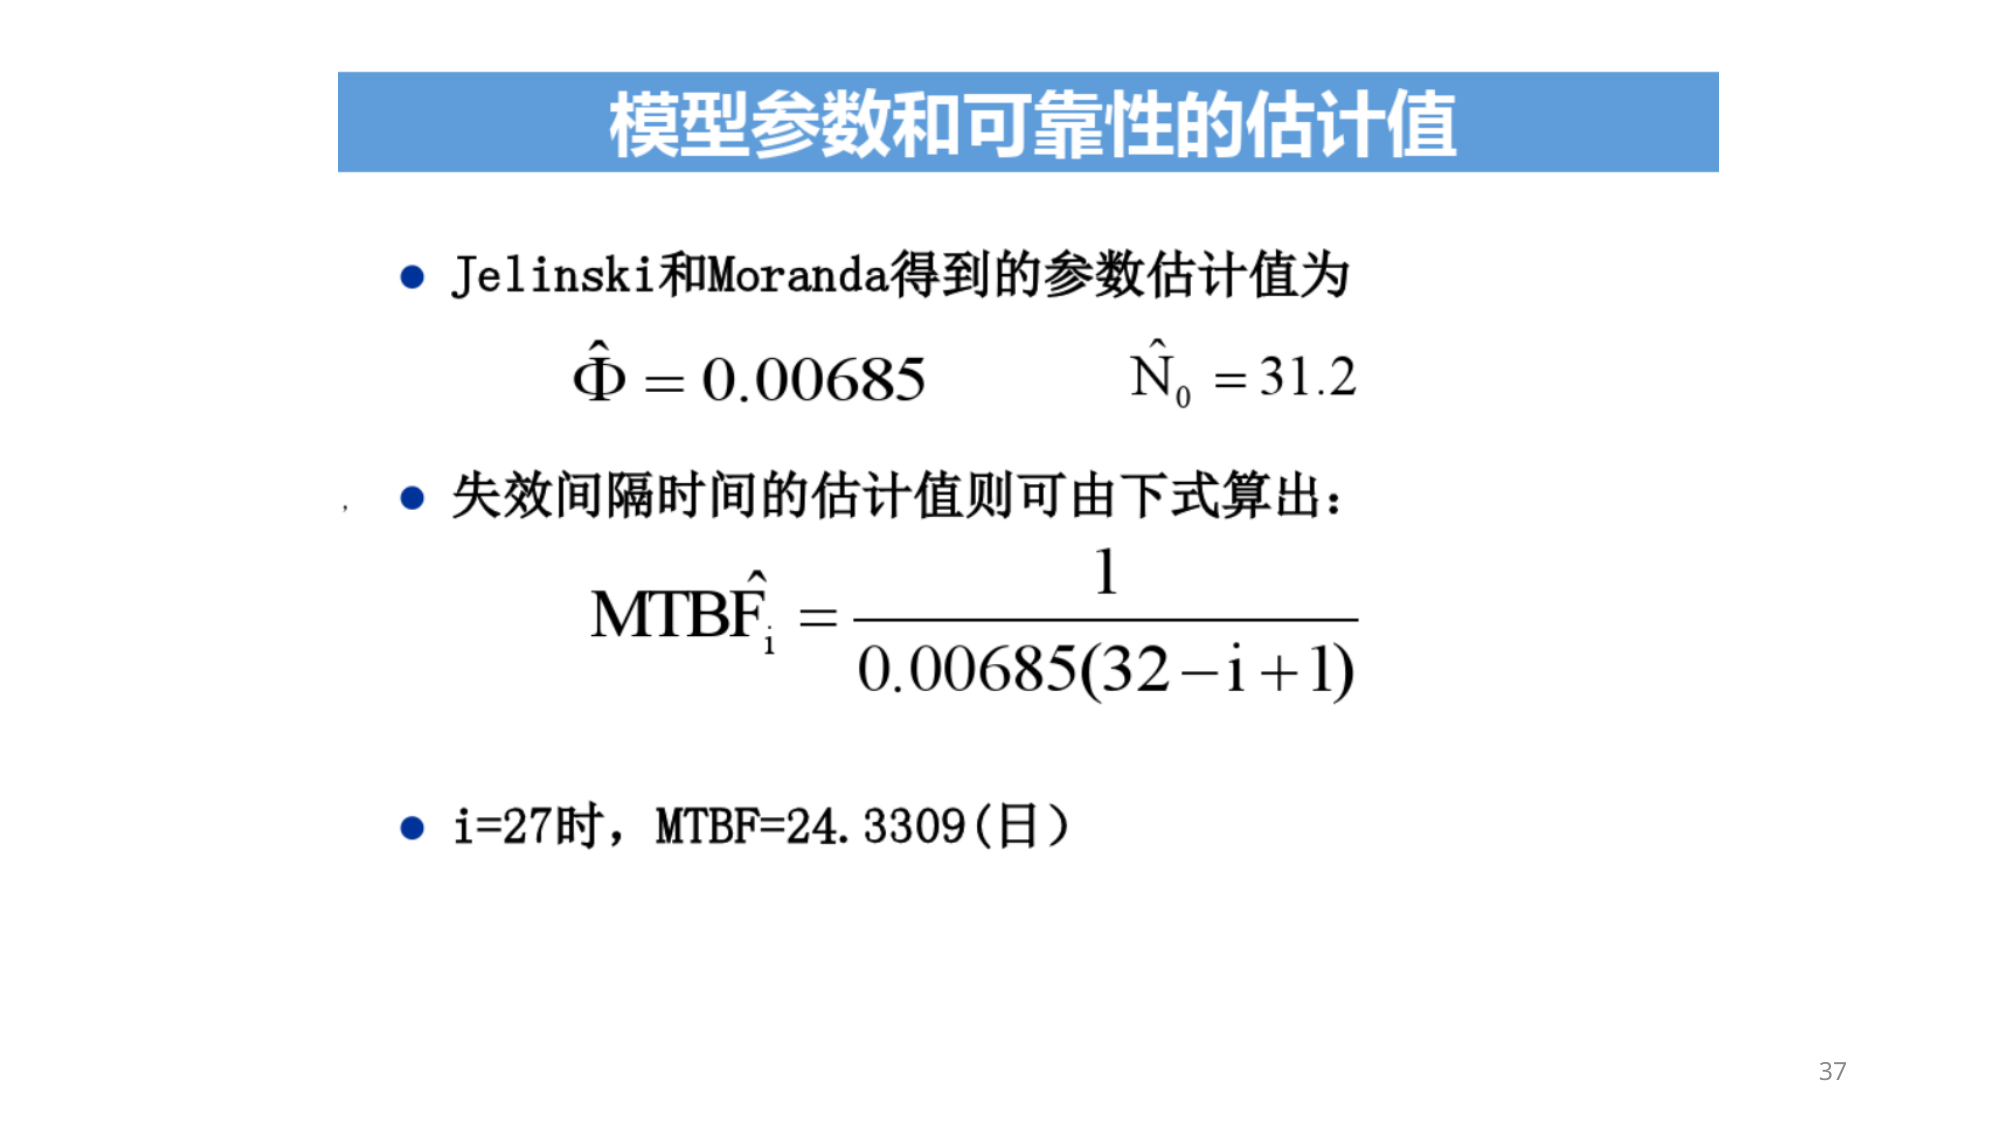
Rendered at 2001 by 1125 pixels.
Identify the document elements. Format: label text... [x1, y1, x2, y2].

slide_number 37 [1412, 1042, 1863, 1103]
picture [338, 66, 1719, 857]
